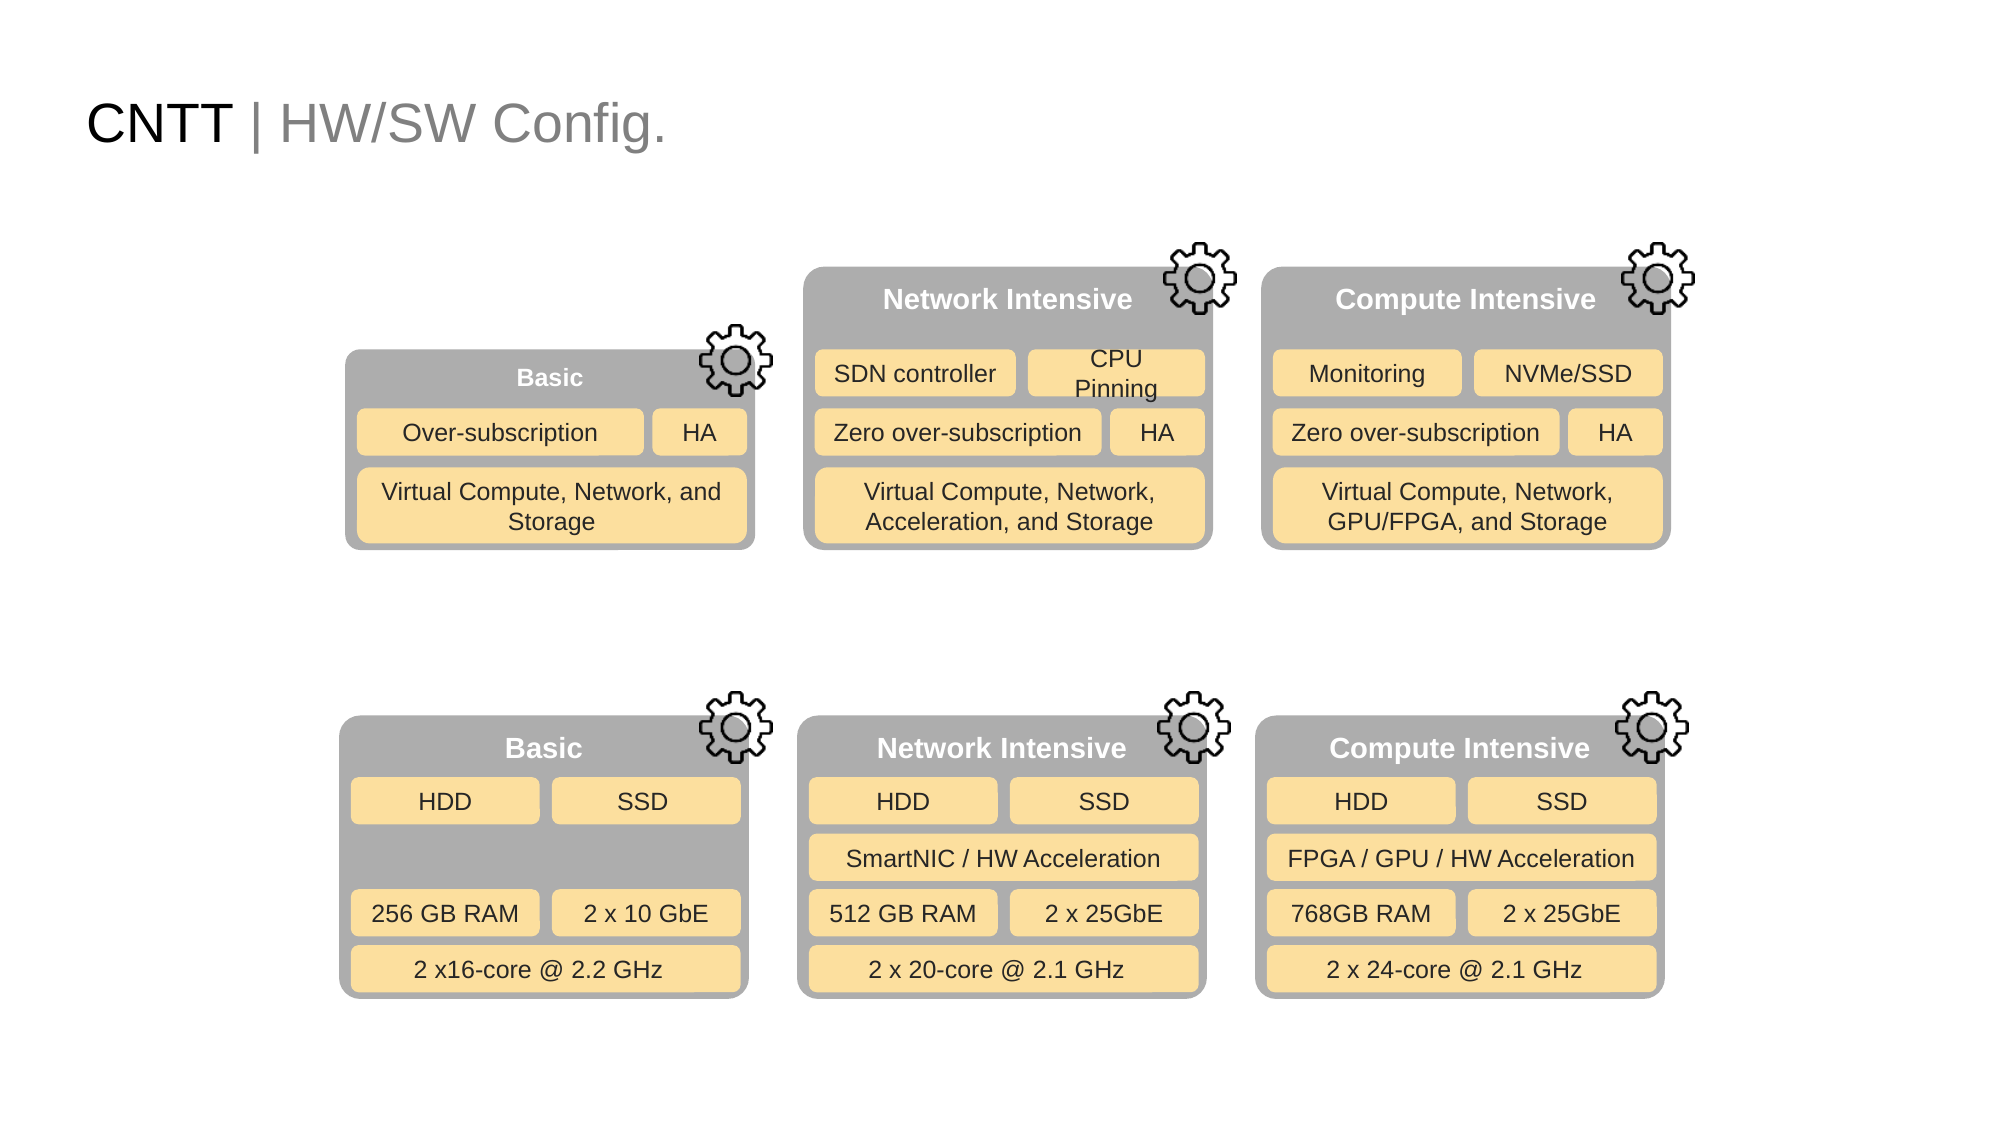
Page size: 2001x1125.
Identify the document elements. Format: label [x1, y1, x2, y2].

text_box [339, 691, 773, 999]
text_box [345, 324, 773, 551]
text_box [1261, 242, 1695, 551]
text_box [1255, 691, 1689, 999]
text_box [803, 242, 1237, 551]
text_box [796, 691, 1231, 999]
